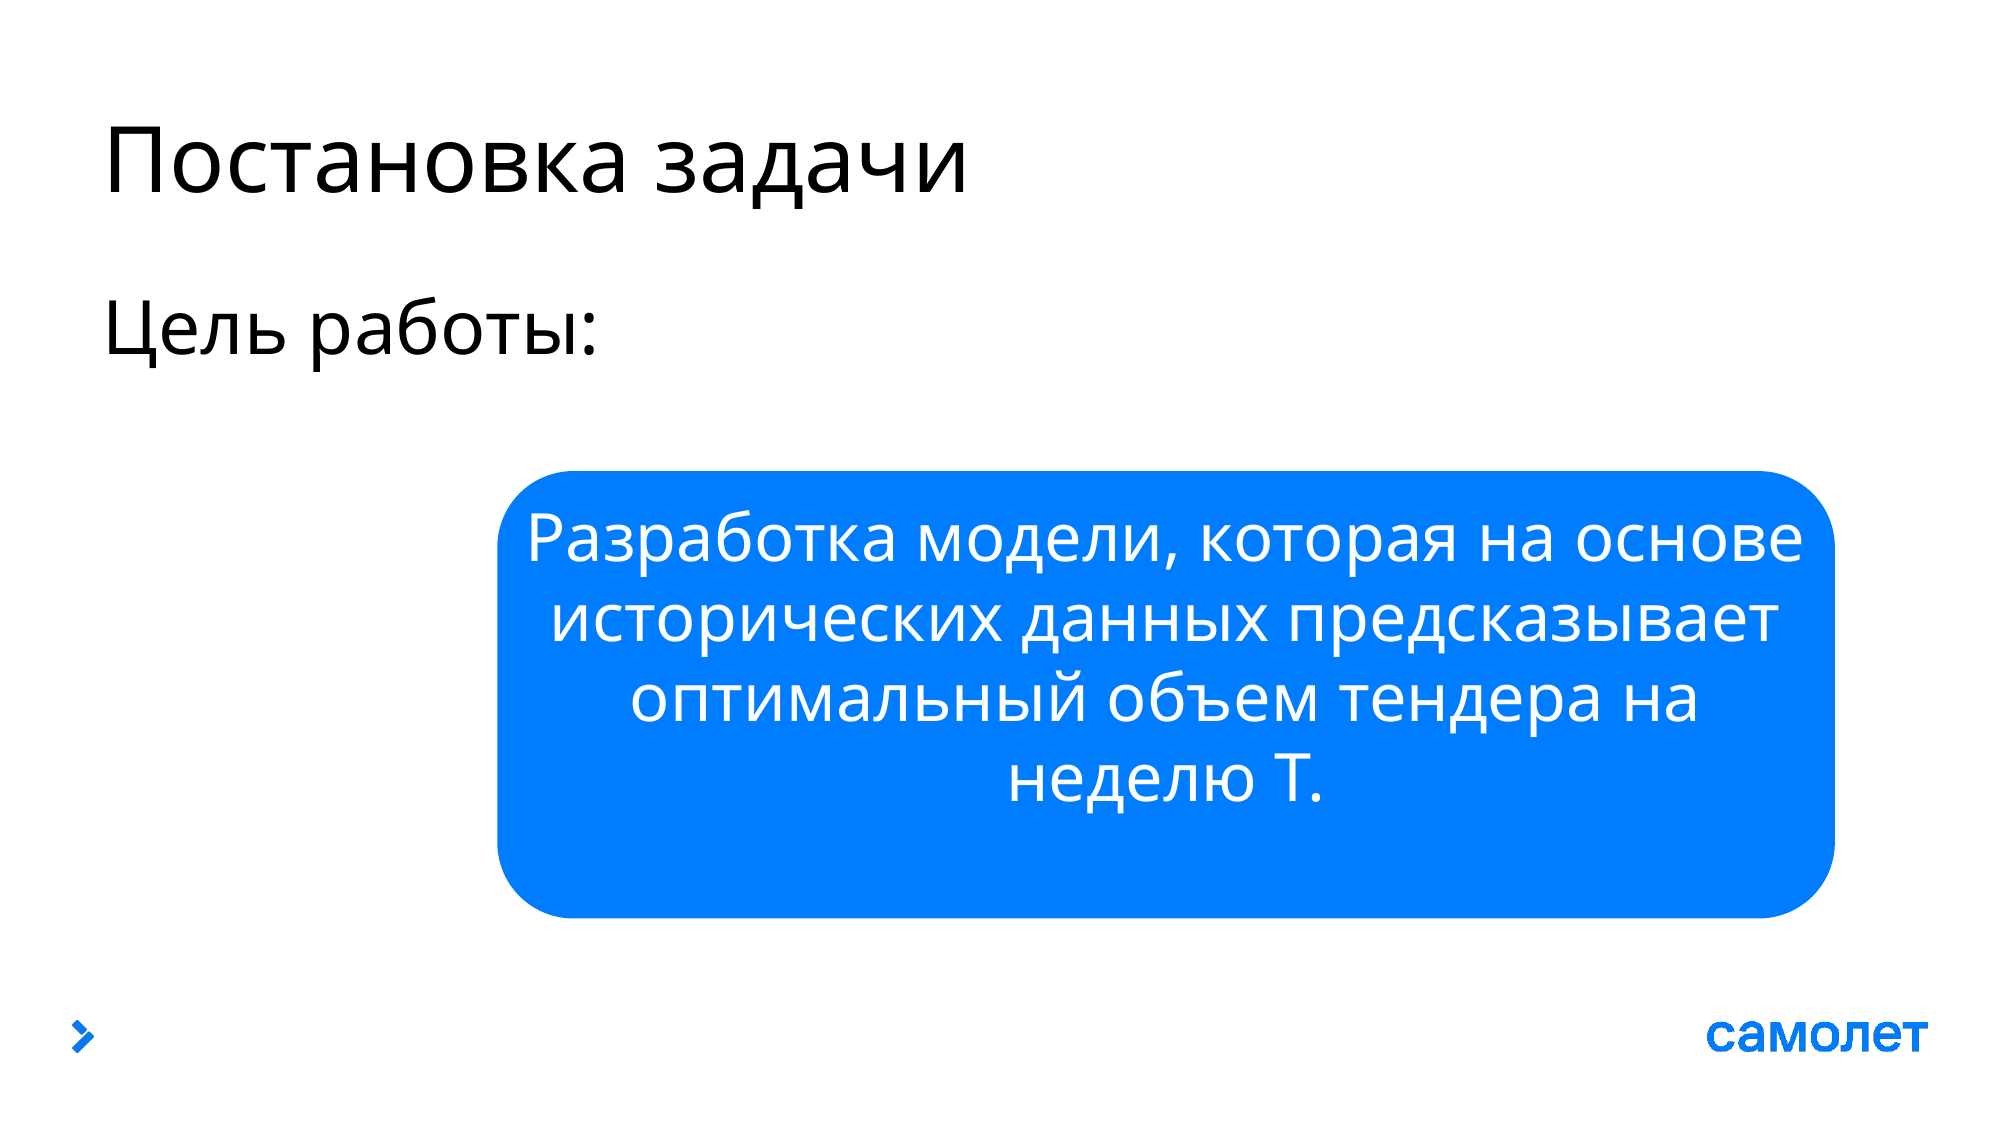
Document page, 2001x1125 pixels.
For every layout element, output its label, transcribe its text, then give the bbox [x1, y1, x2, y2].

text_box Постановка задачи [88, 93, 1089, 218]
picture [1707, 1021, 1928, 1052]
picture [72, 1020, 94, 1053]
text_box Разработка модели, которая на основе исторических данных предсказывает оптимальный объем тендера на неделю T. [499, 473, 1833, 917]
text_box Цель работы: [88, 272, 1089, 378]
